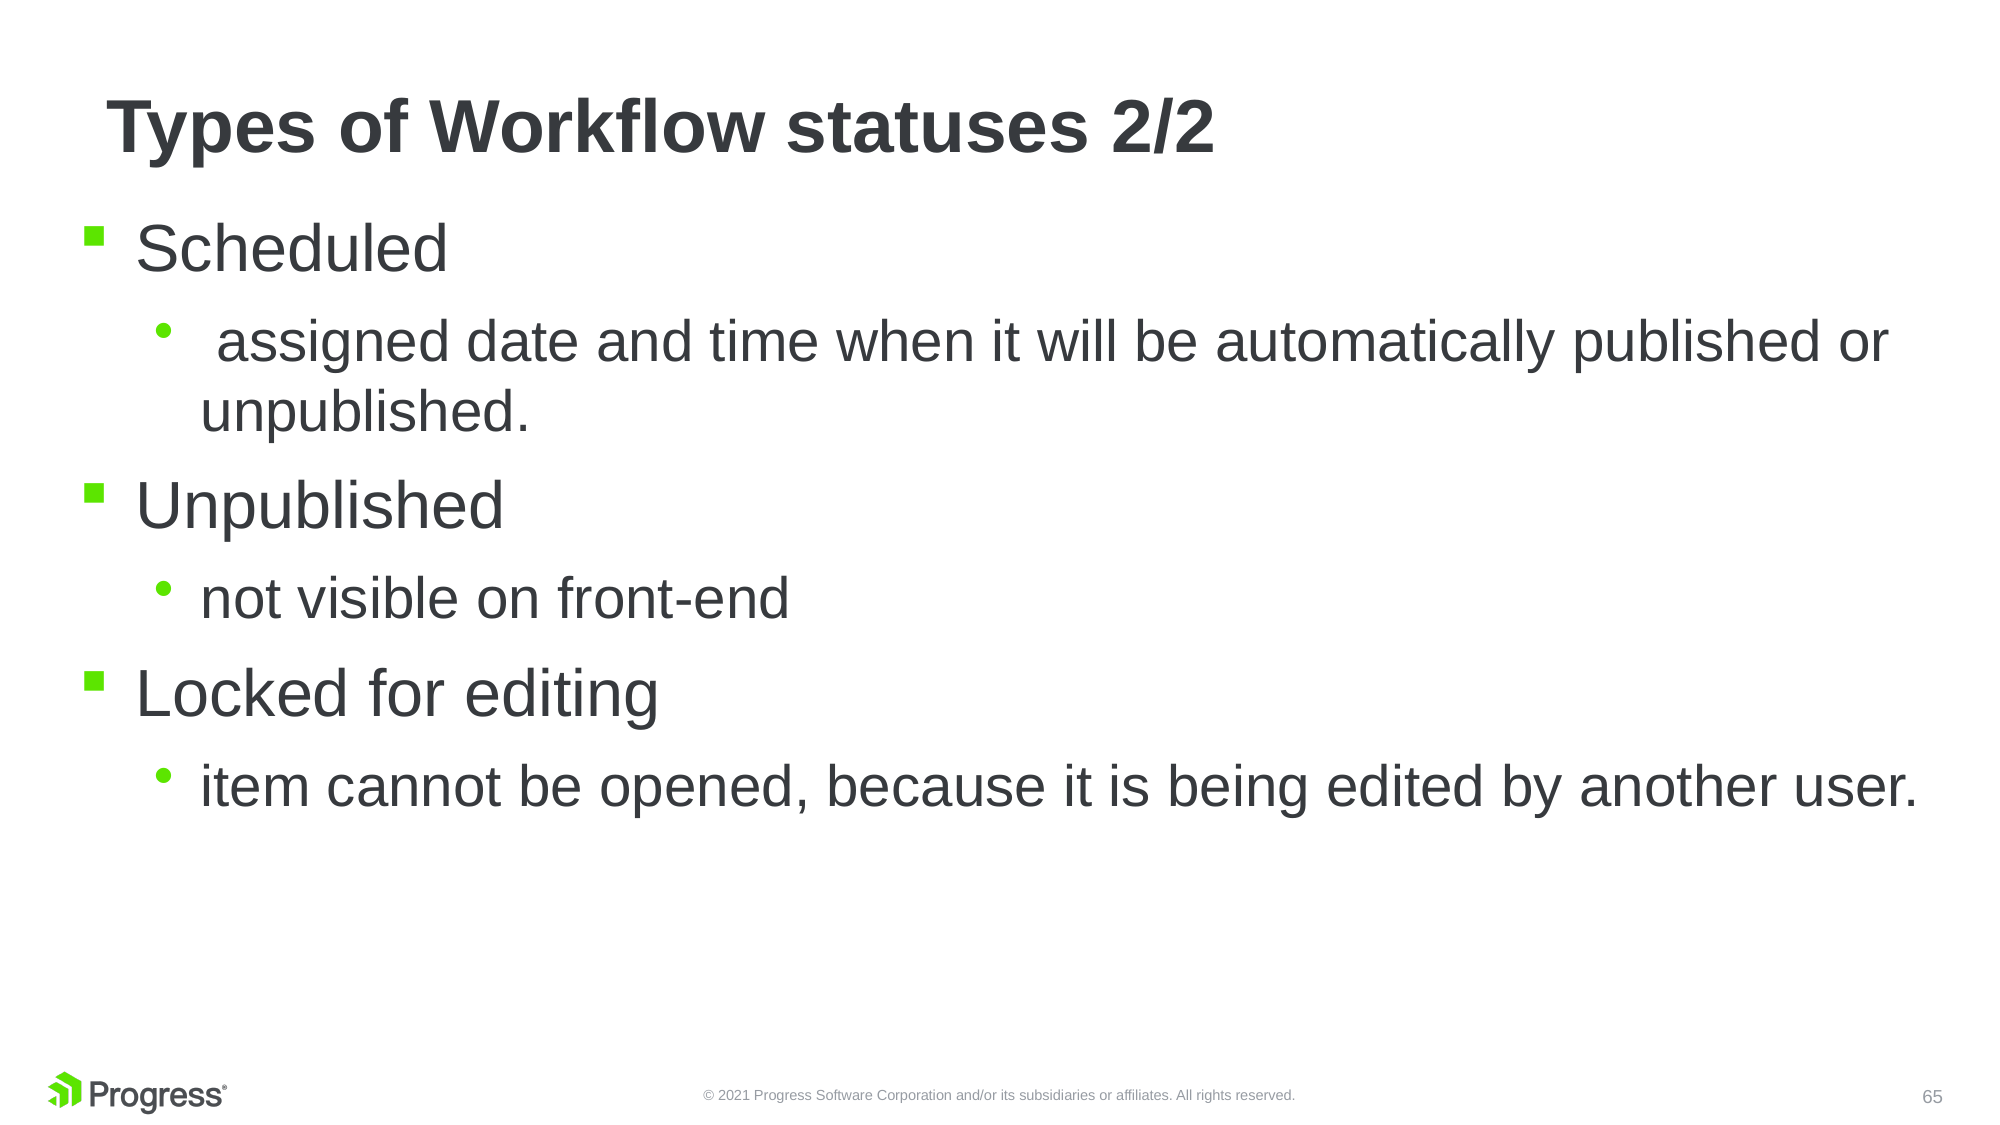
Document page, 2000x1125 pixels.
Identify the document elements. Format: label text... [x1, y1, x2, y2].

list Scheduled assigned date and time when it will be automatically published or unpublished. Unpublished not visible on front-end Locked for editing item cannot be opened, because it is being edited by another user. [63, 196, 1964, 1046]
title Types of Workflow statuses 2/2 [91, 80, 1888, 177]
